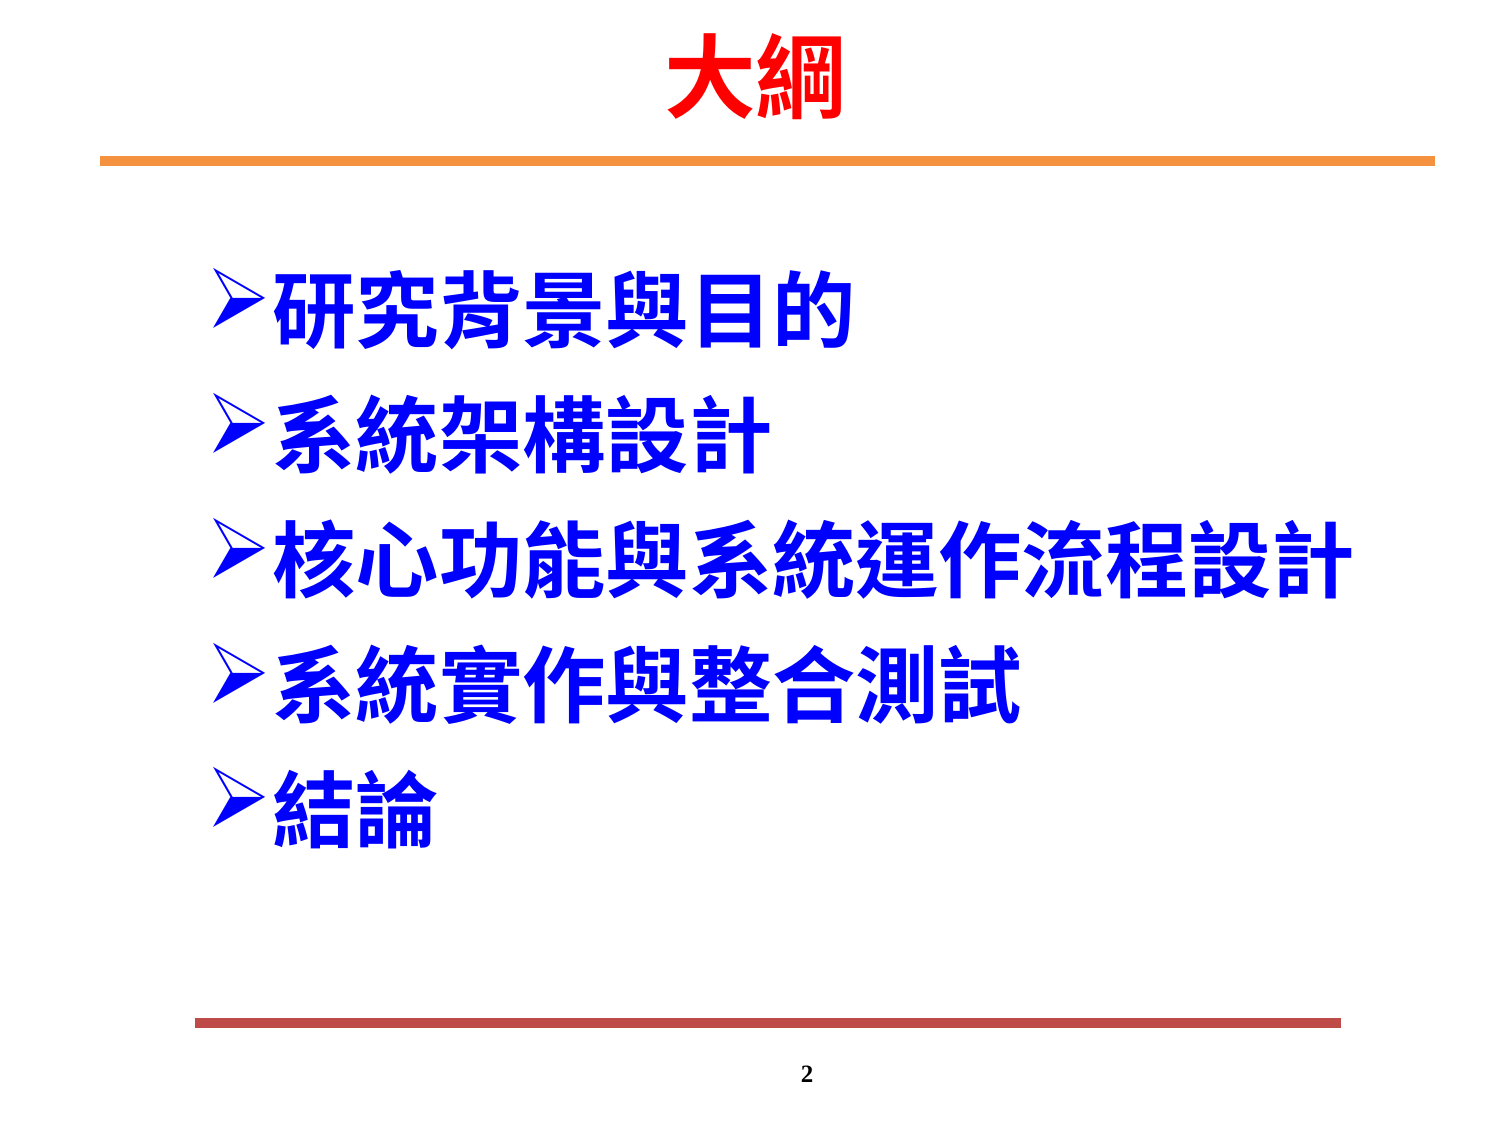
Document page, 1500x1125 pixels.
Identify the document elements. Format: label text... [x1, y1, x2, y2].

title 大綱 [100, 19, 1412, 131]
text_box 研究背景與目的 系統架構設計 核心功能與系統運作流程設計 系統實作與整合測試 結論 [191, 250, 1441, 866]
slide_number 2 [785, 1042, 829, 1103]
